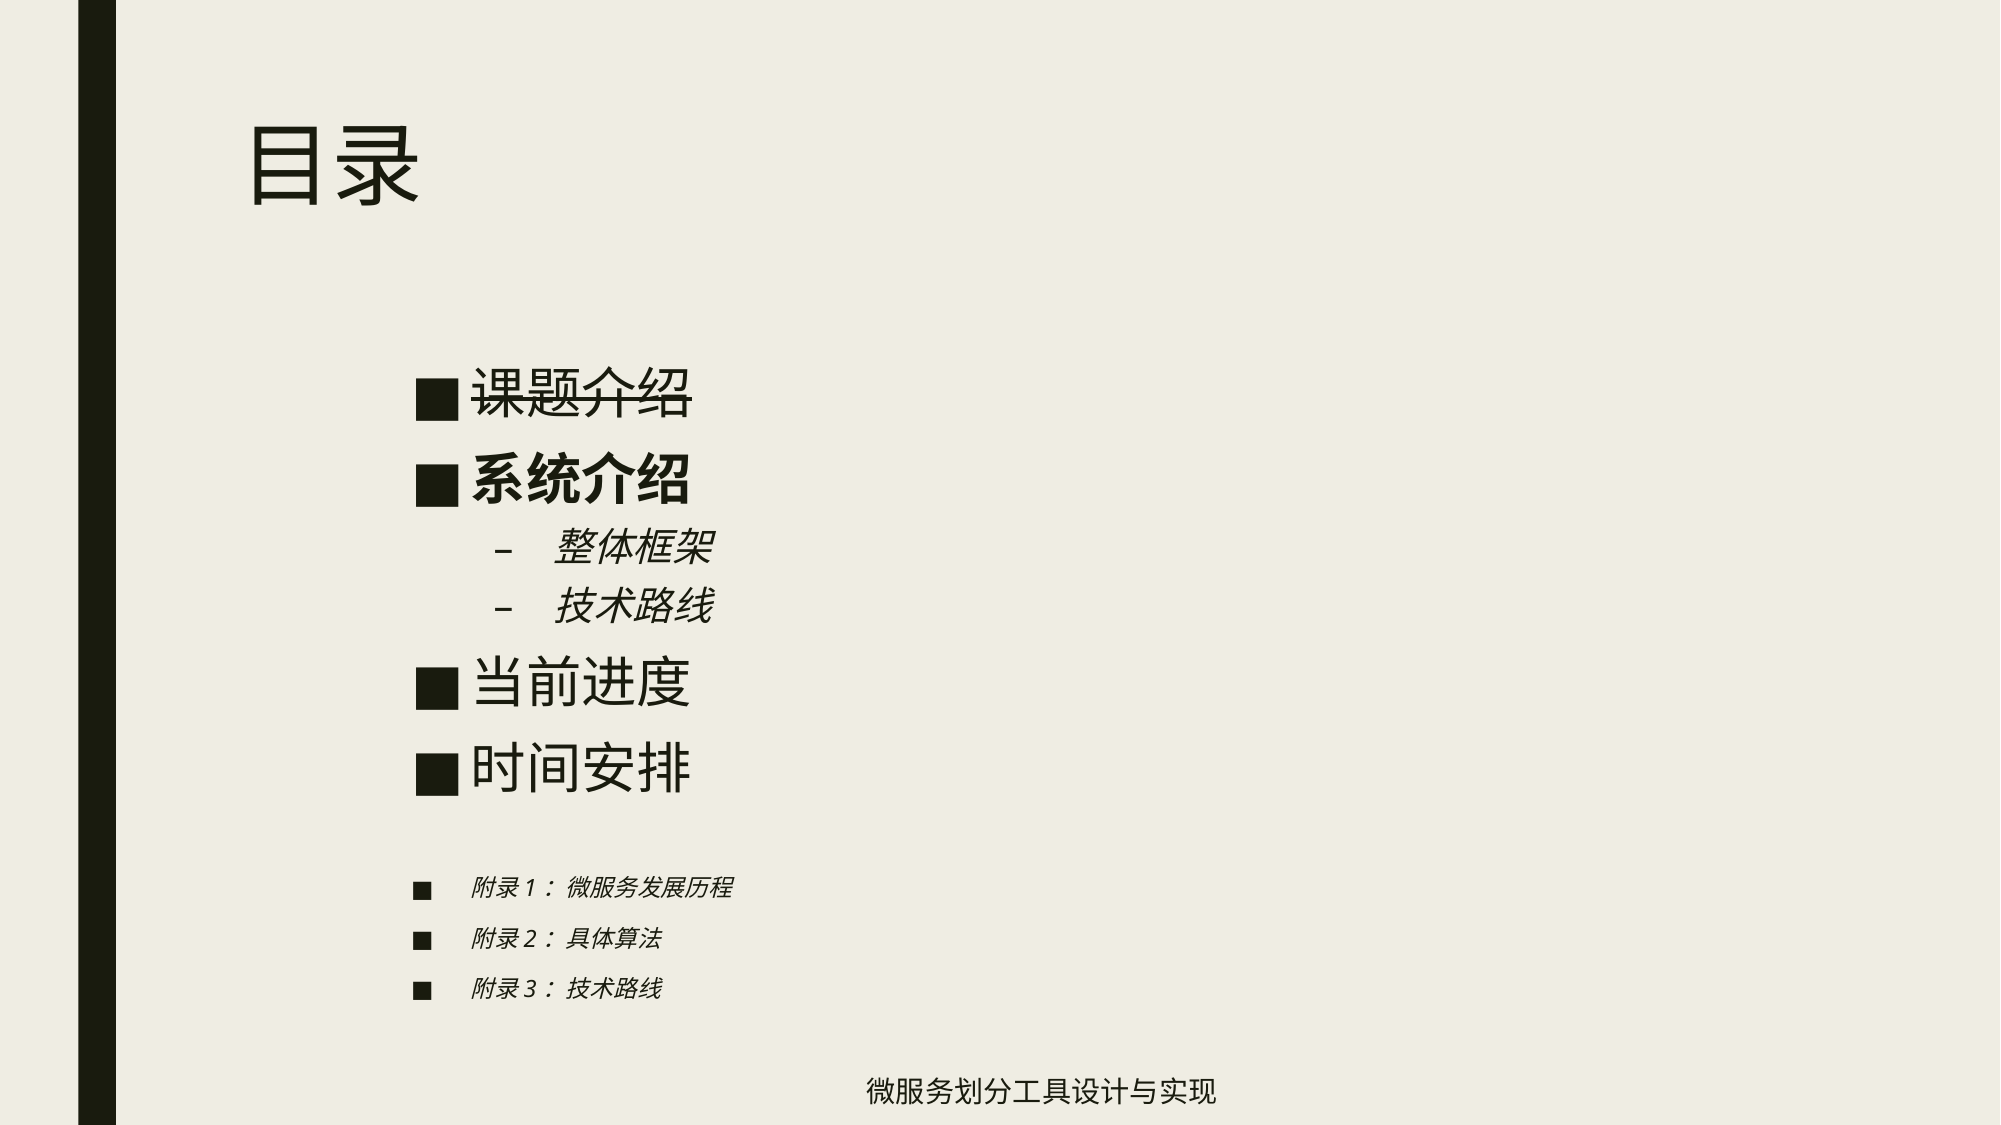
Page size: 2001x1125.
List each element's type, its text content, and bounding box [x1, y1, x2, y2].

text_box 微服务划分工具设计与实现 [841, 1062, 1243, 1125]
list 课题介绍 系统介绍 整体框架 技术路线 当前进度 时间安排 附录1：微服务发展历程 附录2：具体算法 附录3：技术路线 [395, 356, 1604, 1013]
title 目录 [225, 112, 1800, 357]
